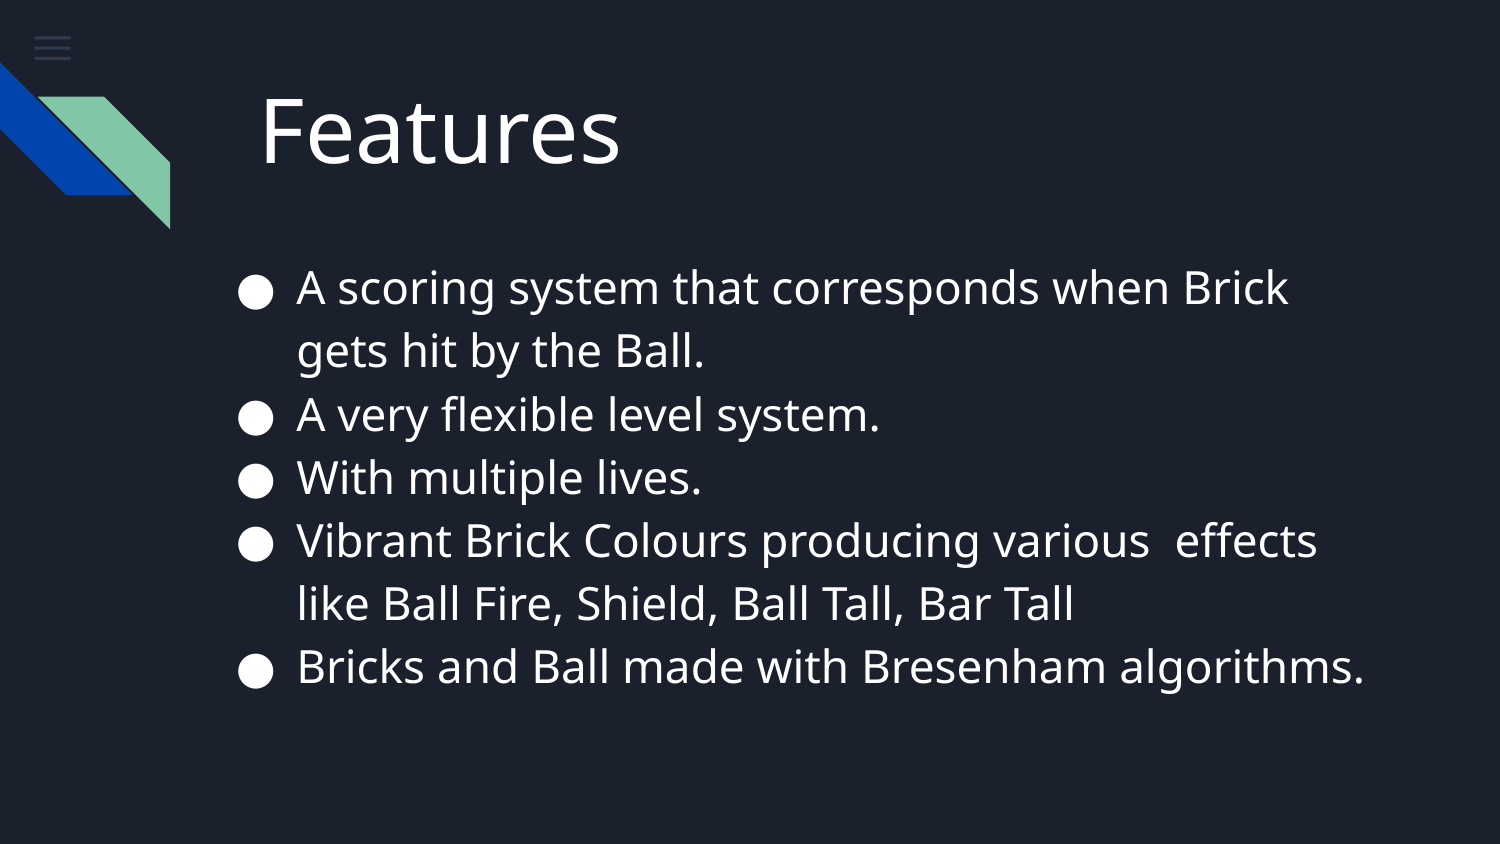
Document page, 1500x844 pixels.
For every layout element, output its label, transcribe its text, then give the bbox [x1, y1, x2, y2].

list A scoring system that corresponds when Brick gets hit by the Ball. A very flexible level system. With multiple lives. Vibrant Brick Colours producing various effects like Ball Fire, Shield, Ball Tall, Bar Tall Bricks and Ball made with Bresenham algorithms. [56, 62, 1392, 783]
text_box Features [224, 42, 1391, 197]
